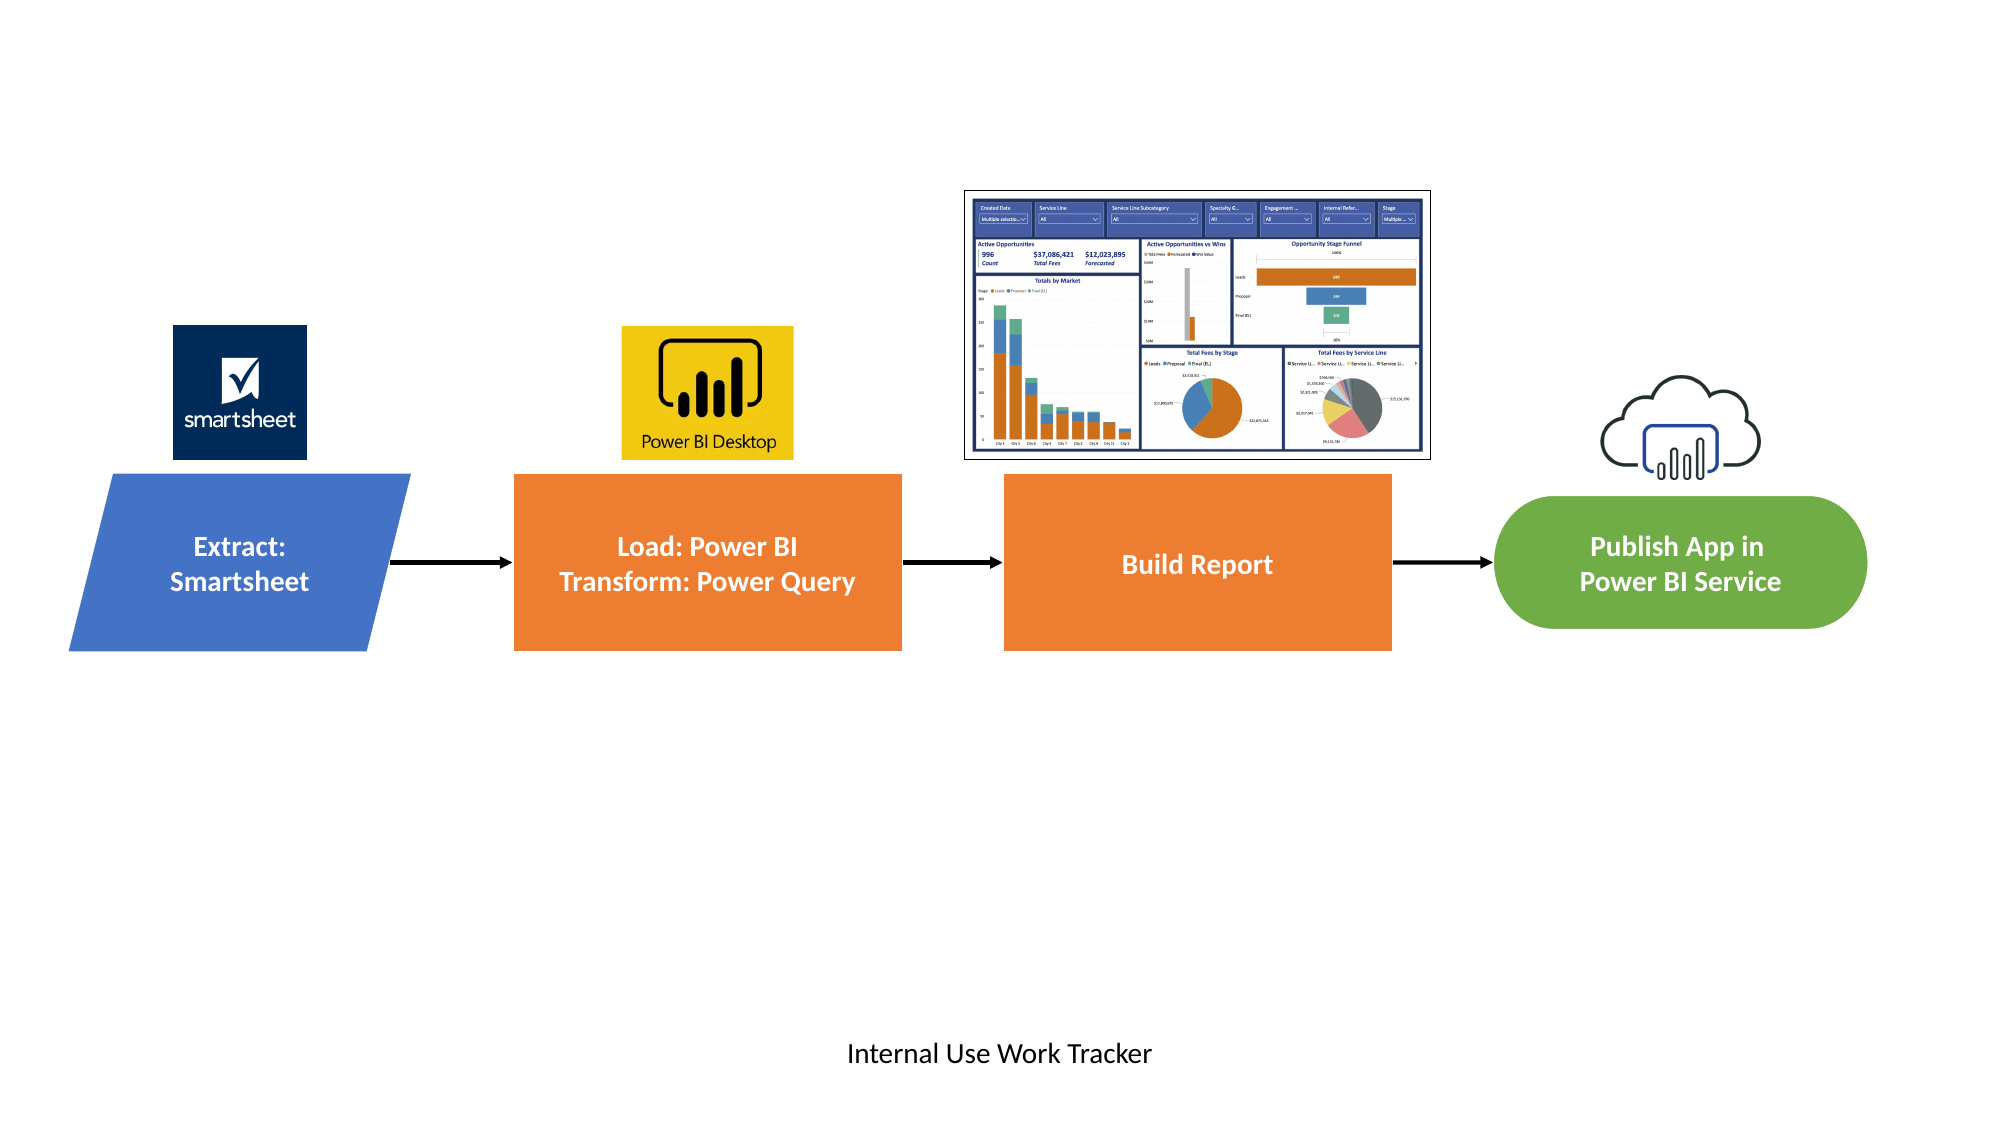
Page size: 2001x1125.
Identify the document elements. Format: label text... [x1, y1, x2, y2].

picture [172, 325, 307, 460]
picture [1596, 360, 1765, 495]
text_box Publish App in Power BI Service [1491, 493, 1870, 631]
text_box Build Report [1002, 472, 1394, 653]
picture [621, 325, 794, 460]
text_box Extract: Smartsheet [65, 471, 414, 654]
text_box Internal Use Work Tracker [697, 1026, 1303, 1077]
picture [964, 190, 1431, 460]
text_box Load: Power BI Transform: Power Query [511, 472, 904, 653]
